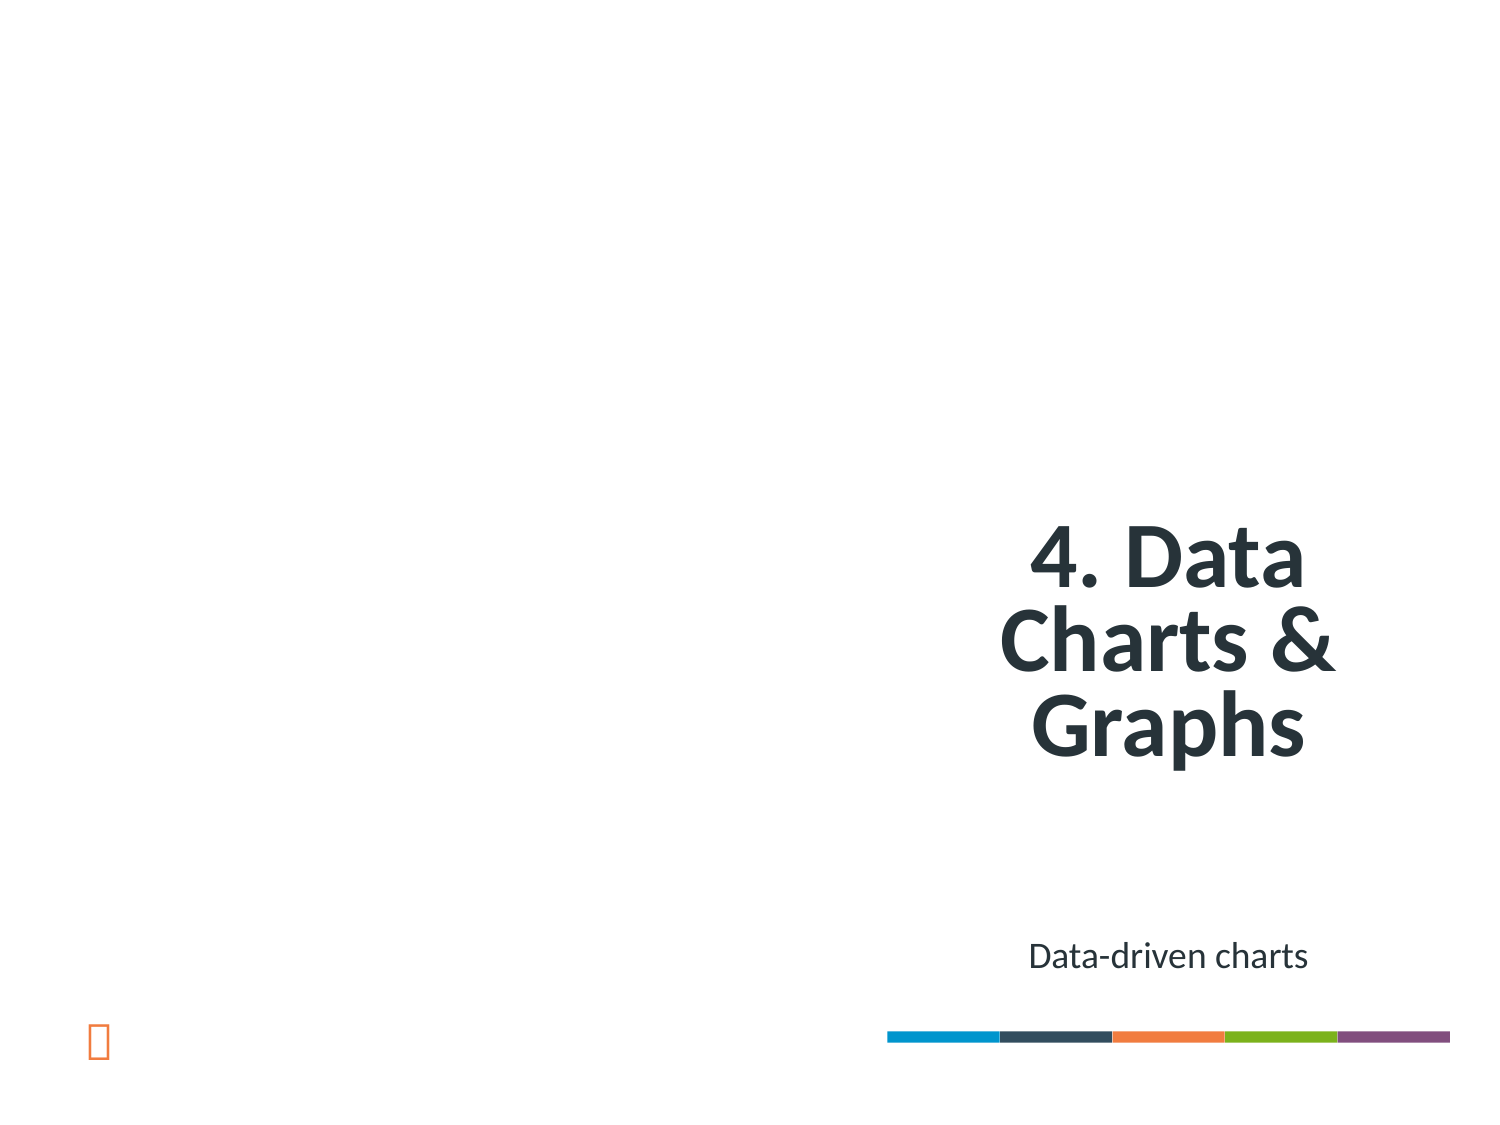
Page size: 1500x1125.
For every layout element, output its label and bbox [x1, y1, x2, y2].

text_box [887, 1031, 1450, 1043]
picture [0, 0, 1500, 1125]
